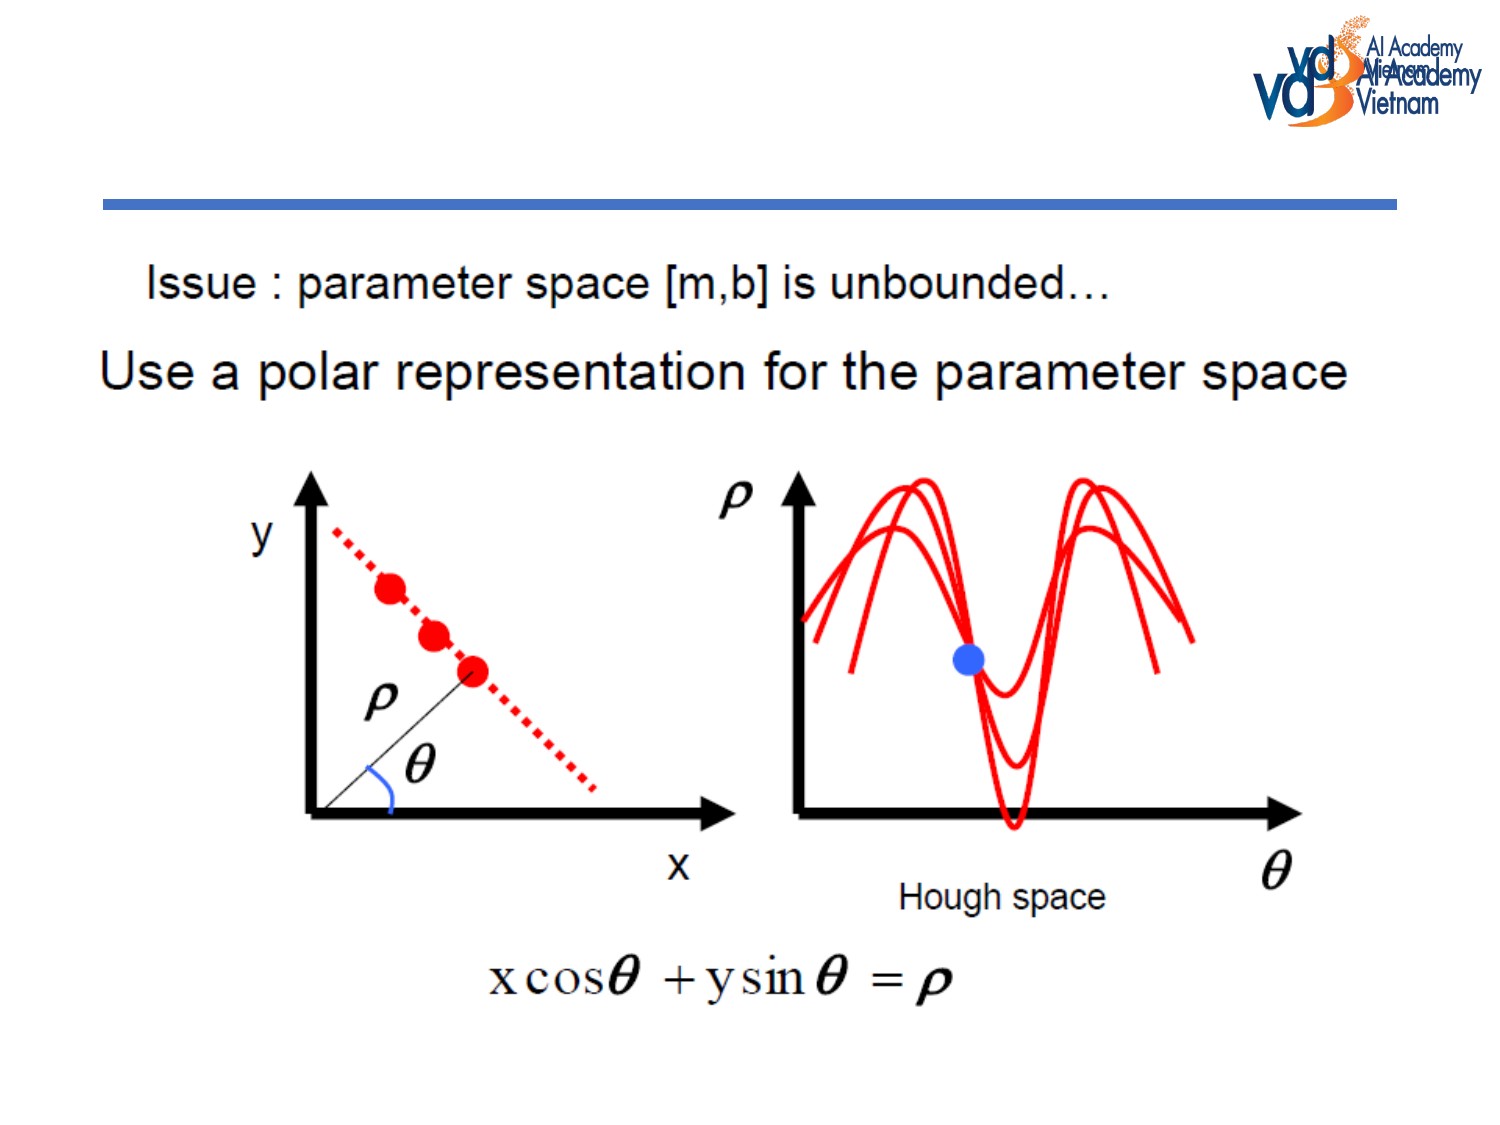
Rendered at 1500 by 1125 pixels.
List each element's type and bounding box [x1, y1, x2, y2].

picture [1253, 15, 1482, 127]
picture [81, 249, 1450, 1013]
